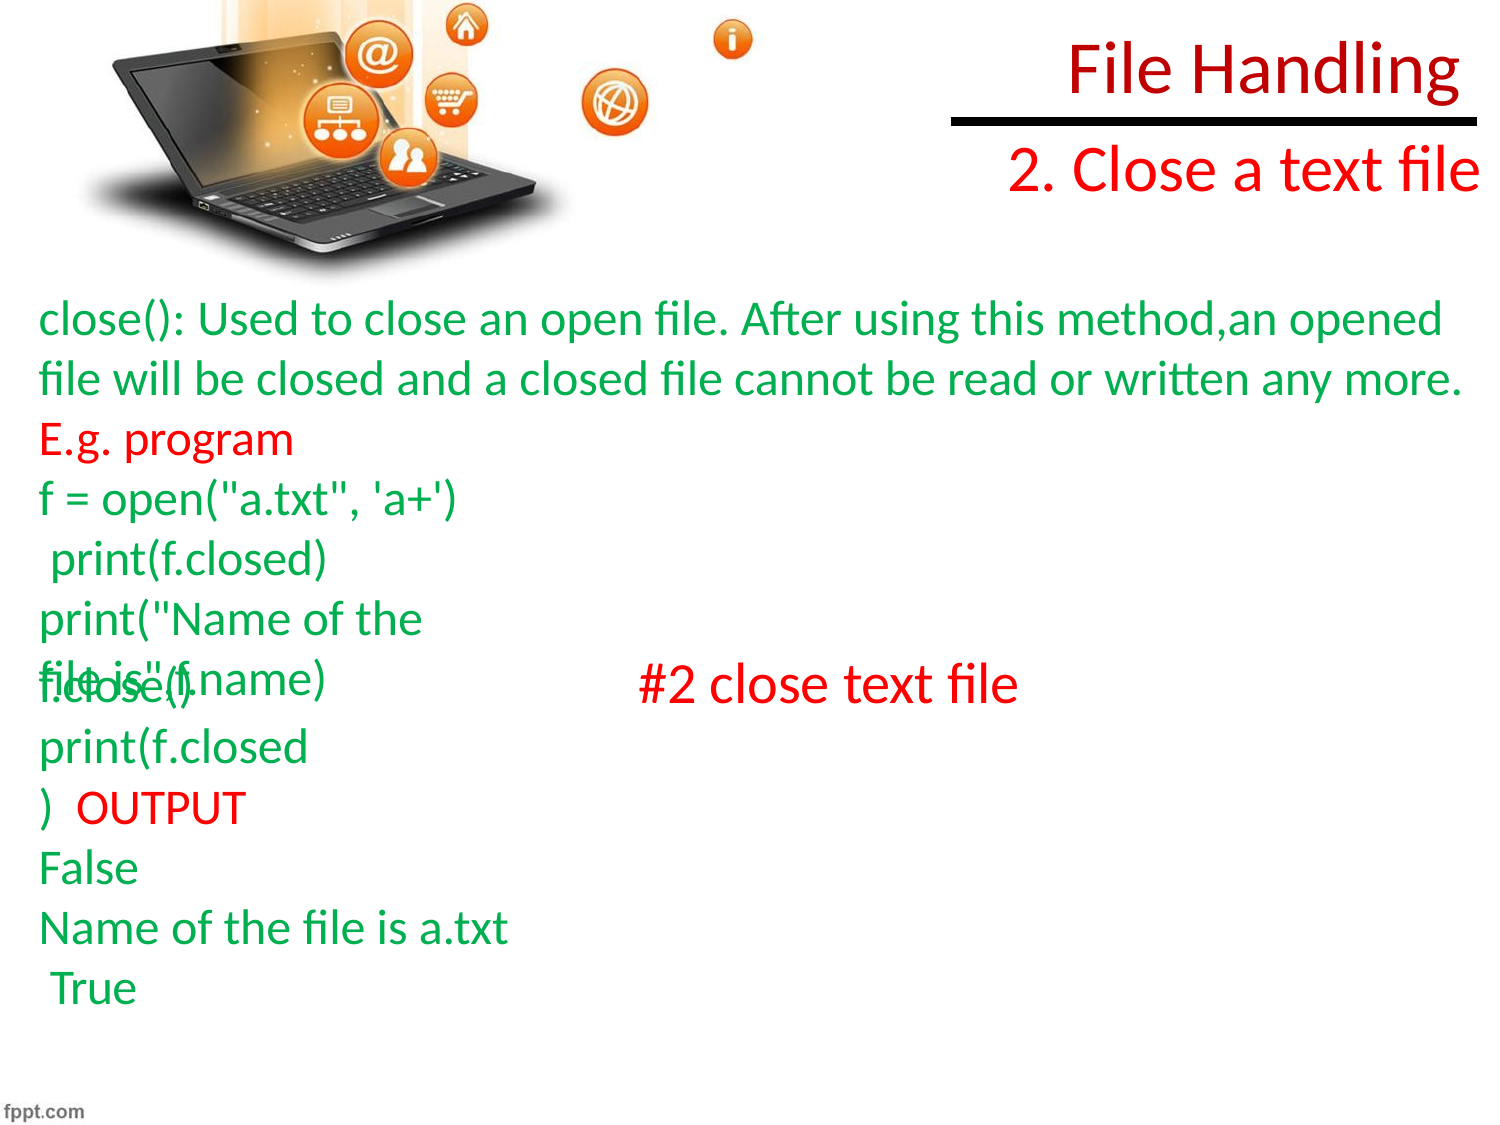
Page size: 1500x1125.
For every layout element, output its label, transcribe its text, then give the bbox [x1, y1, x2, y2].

text_box close(): Used to close an open file. After using this method,an opened file will be closed and a closed file cannot be read or written any more. E.g. program f = open("a.txt", 'a+') print(f.closed) print("Name of the file is",f.name) [36, 283, 1474, 706]
picture [0, 0, 767, 1125]
text_box f.close() print(f.closed) OUTPUT False Name of the file is a.txt True [36, 651, 513, 1015]
text_box #2 close text file [636, 643, 1026, 716]
text_box 2. Close a text file [1005, 122, 1487, 205]
title File Handling [1065, 16, 1464, 121]
